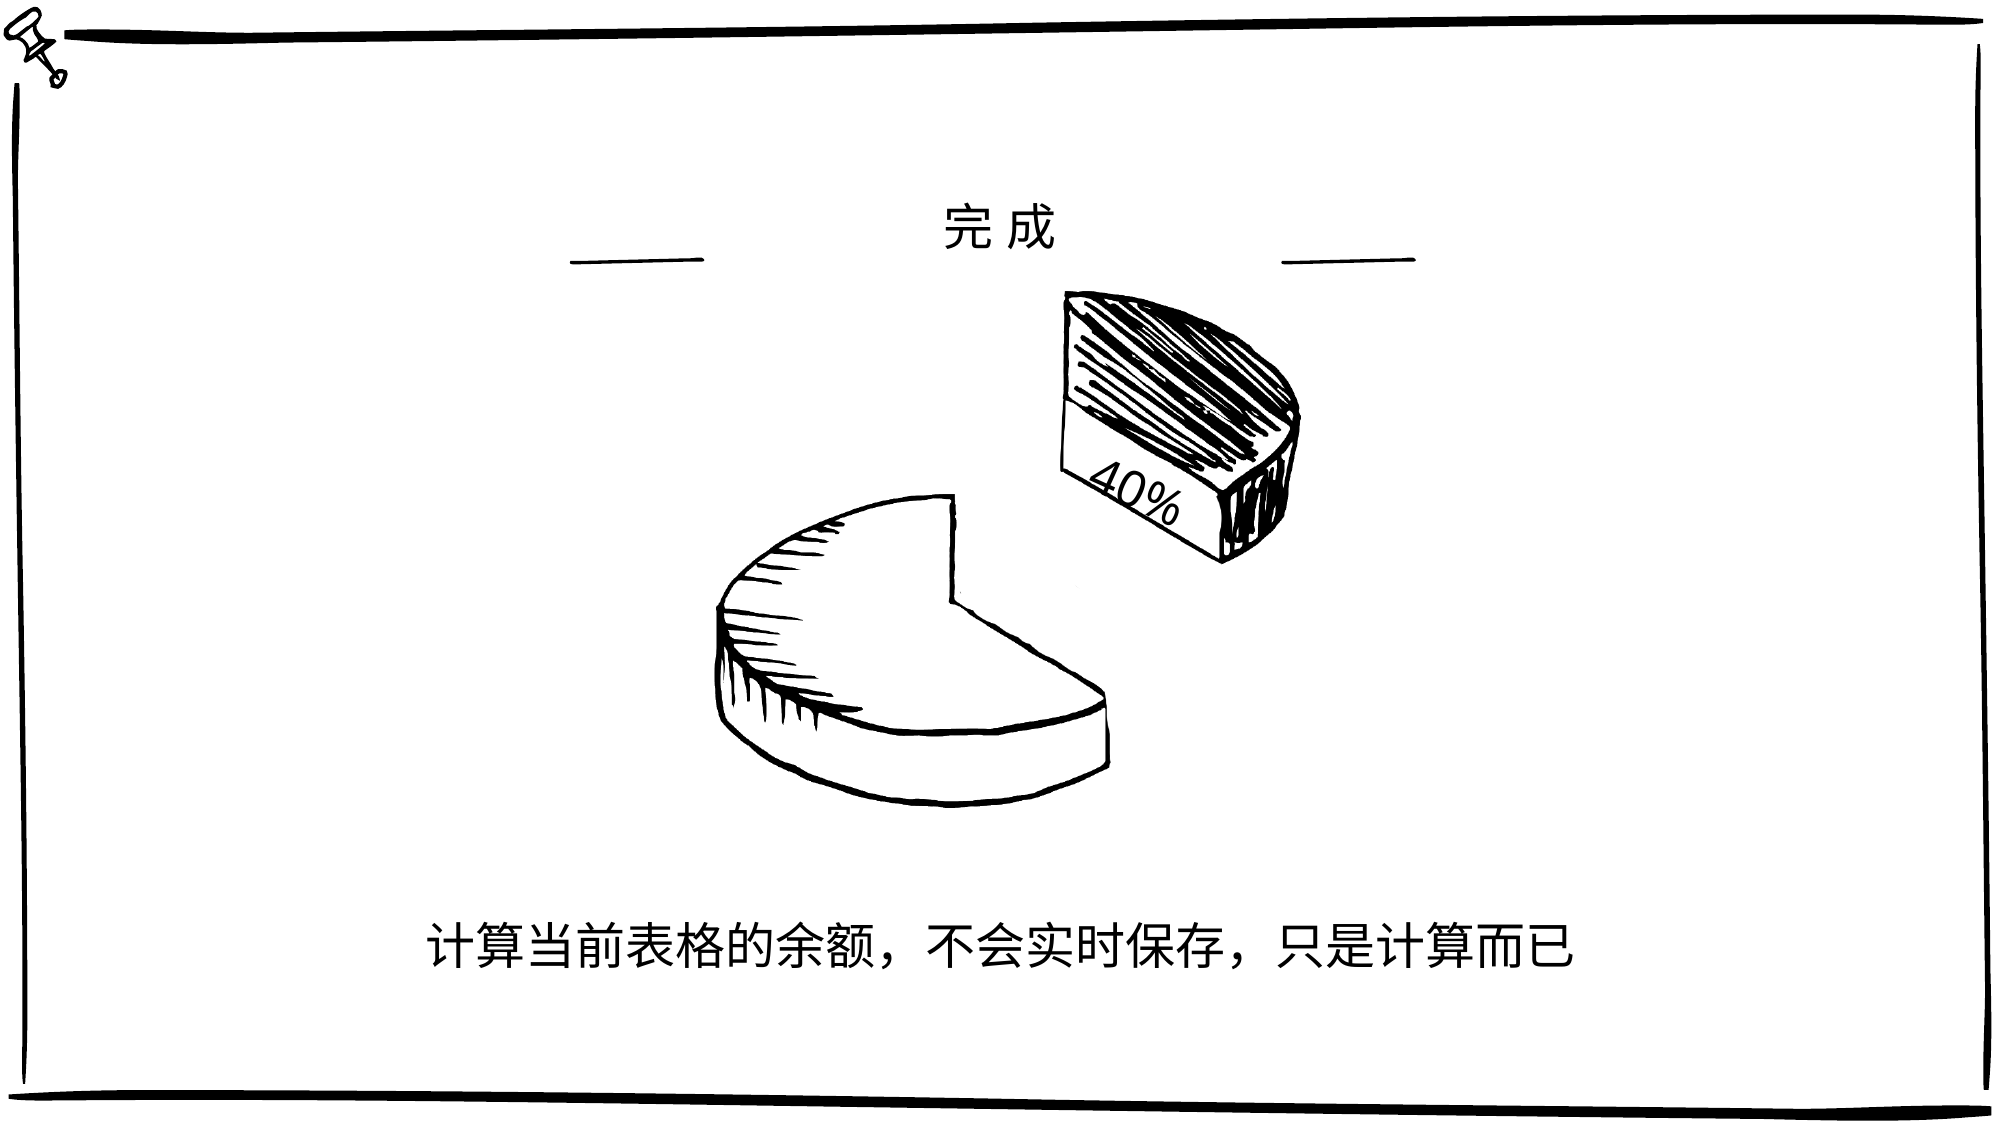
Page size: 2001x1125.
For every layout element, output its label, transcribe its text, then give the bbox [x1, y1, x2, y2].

text_box 完成 [516, 98, 1484, 264]
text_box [1043, 277, 1309, 567]
picture [702, 484, 1119, 814]
text_box [1281, 257, 1416, 265]
text_box 计算当前表格的余额，不会实时保存，只是计算而已 [189, 876, 1811, 982]
text_box [569, 257, 705, 265]
